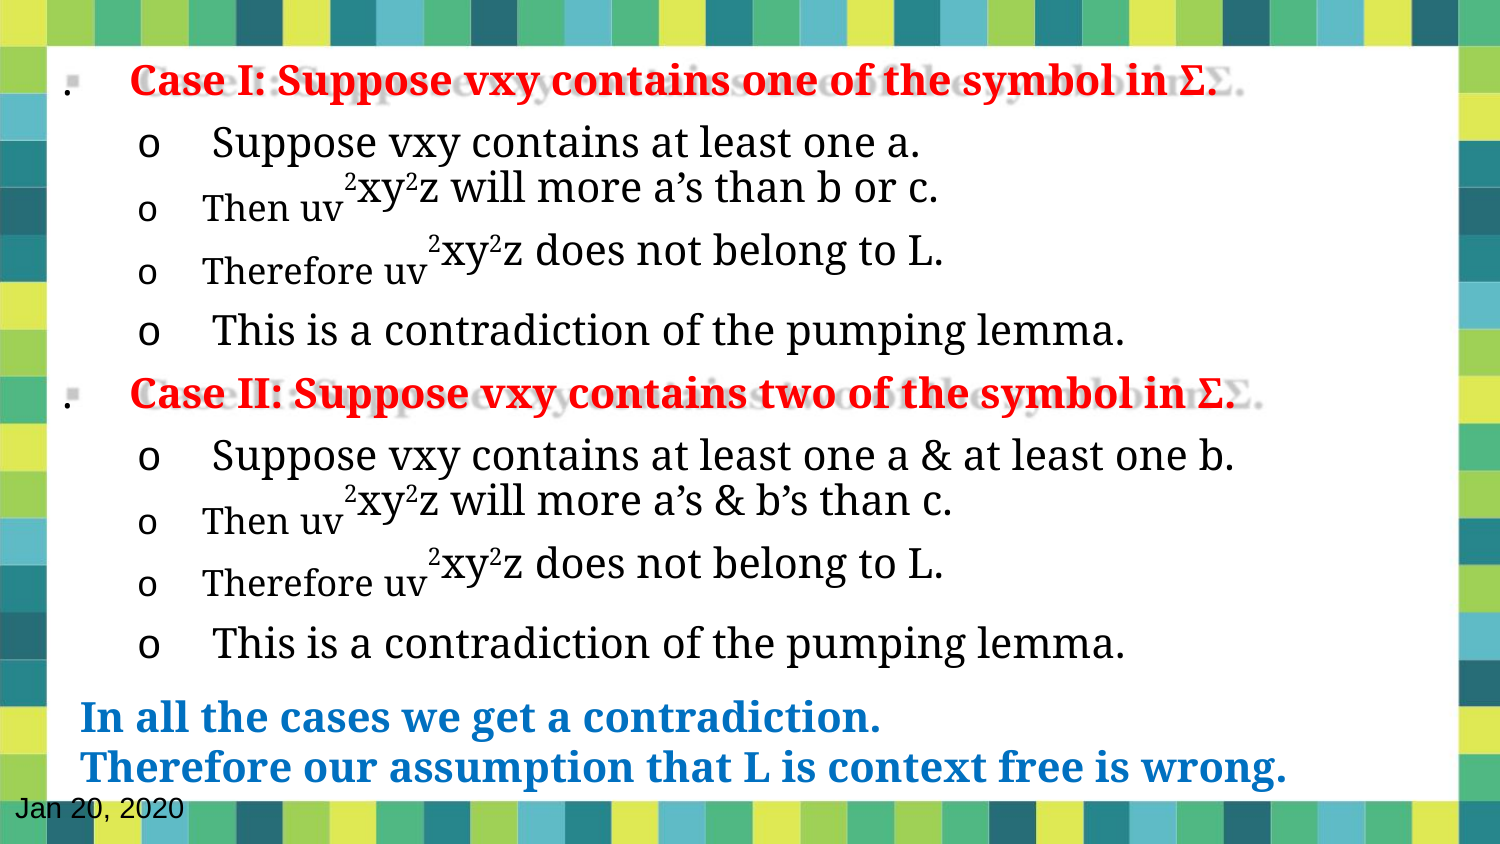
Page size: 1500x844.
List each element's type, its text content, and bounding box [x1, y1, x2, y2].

text_box o Then uv2xy2z will more a’s than b or c. [136, 181, 1030, 229]
text_box o Therefore uv2xy2z does not belong to L. [136, 556, 1051, 605]
text_box In all the cases we get a contradiction. Therefore our assumption that L is context free is wrong. [79, 693, 1484, 791]
text_box o This is a contradiction of the pumping lemma. . Case II: Suppose vxy contains two of the symbol in Σ. o Suppose vxy contains at least one a & at least one b. o Then uv2xy2z will more a’s & b’s than c. [61, 306, 1444, 542]
text_box o This is a contradiction of the pumping lemma. [136, 618, 1200, 667]
text_box [0, 0, 1500, 844]
text_box . Case I: Suppose vxy contains one of the symbol in Σ. o Suppose vxy contains at least one a. [61, 56, 1423, 167]
text_box Jan 20, 2020 [14, 791, 227, 825]
text_box o Therefore uv2xy2z does not belong to L. [136, 243, 1051, 292]
